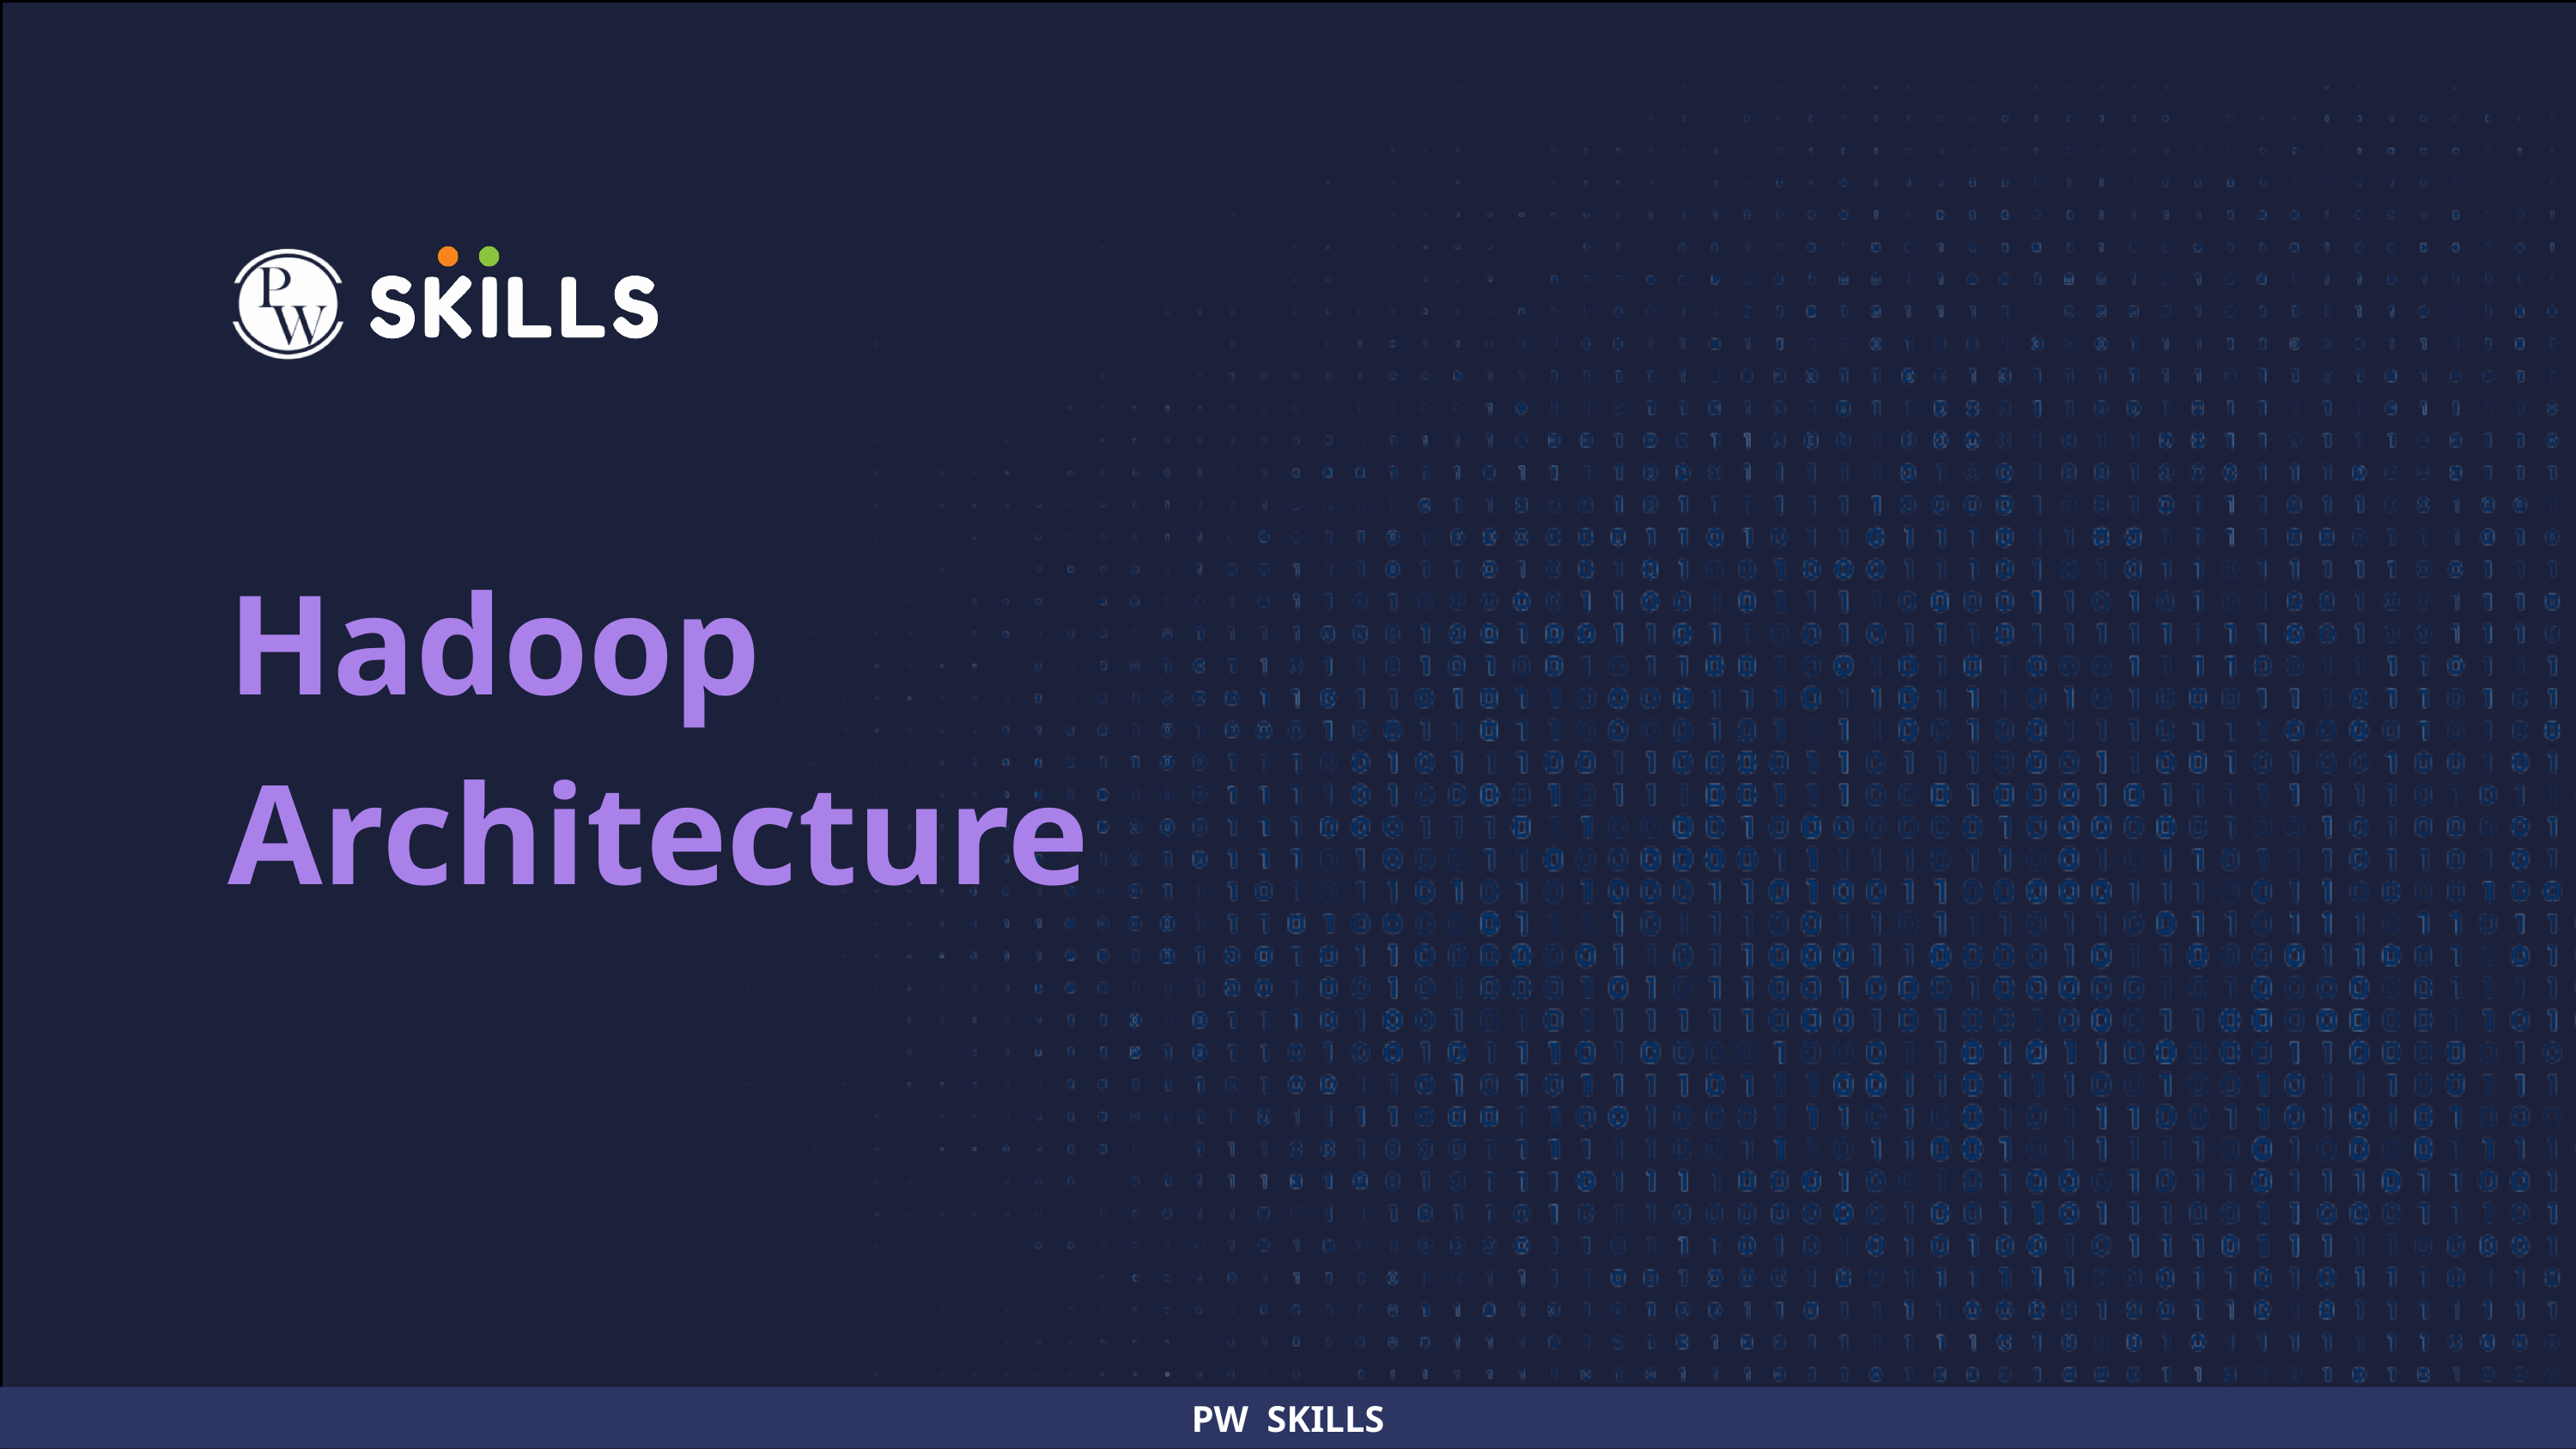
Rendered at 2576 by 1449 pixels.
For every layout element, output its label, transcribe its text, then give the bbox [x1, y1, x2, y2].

picture [716, 85, 2576, 1385]
picture [214, 221, 684, 382]
text_box Hadoop Architecture [215, 519, 1601, 925]
